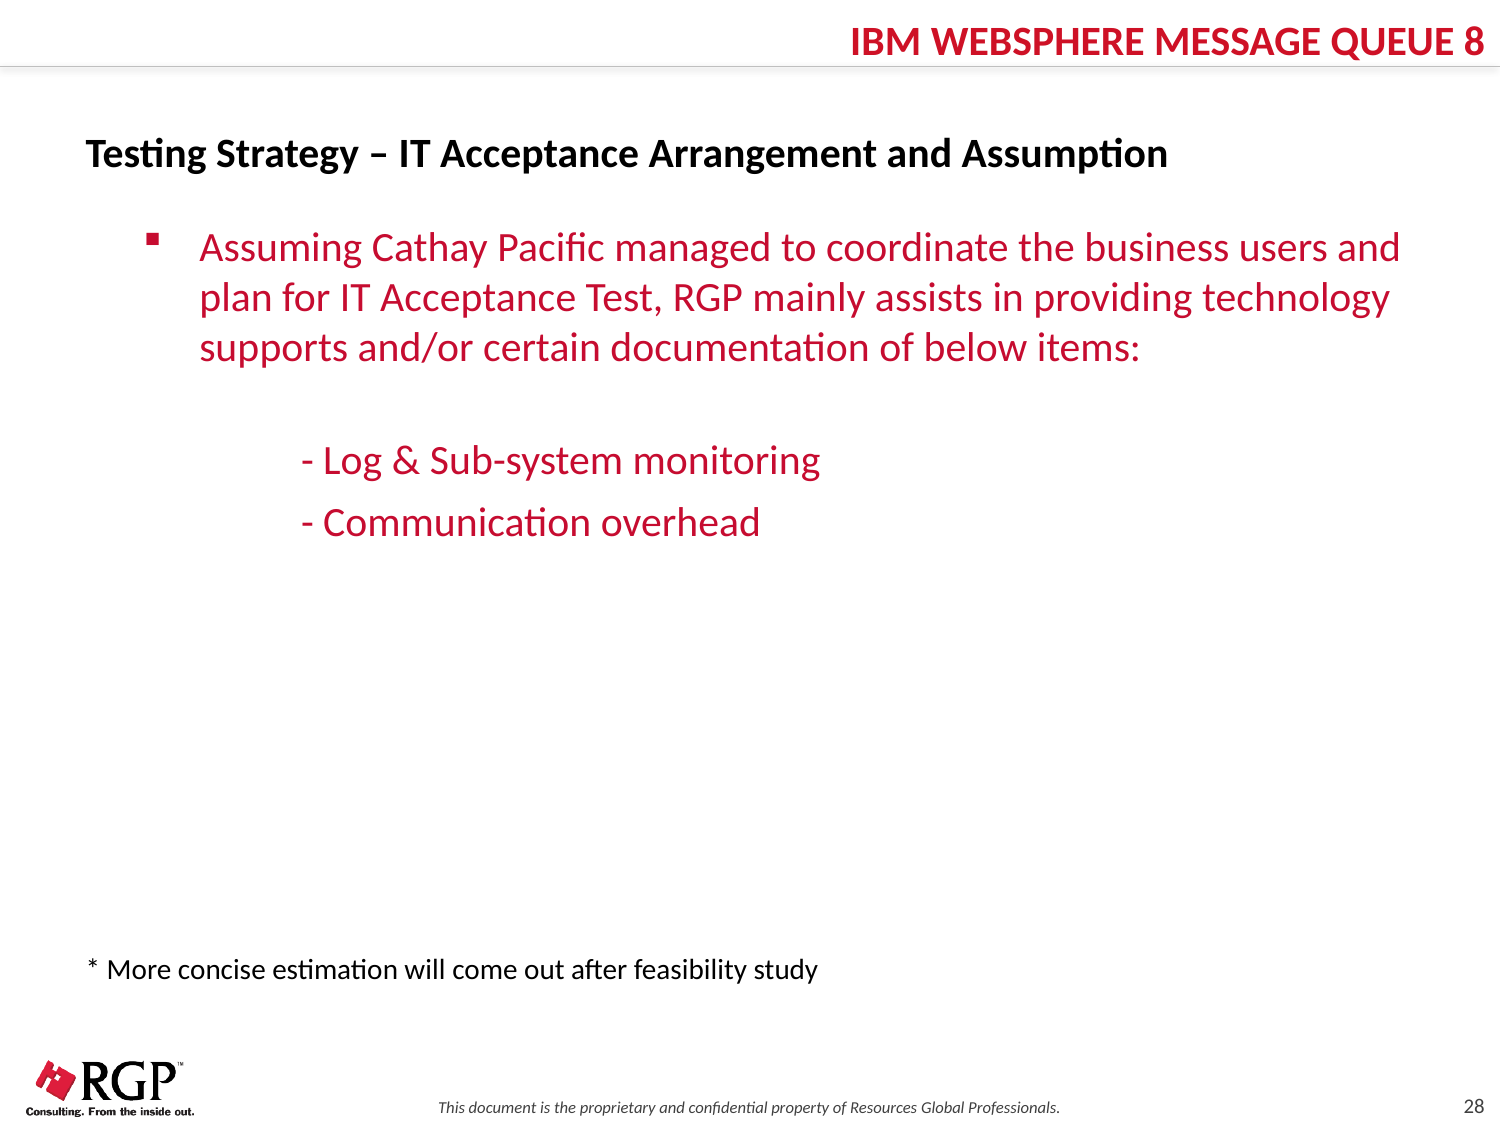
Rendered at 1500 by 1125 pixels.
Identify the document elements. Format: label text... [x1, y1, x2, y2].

text_box * More concise estimation will come out after feasibility study [70, 943, 1424, 993]
text_box Testing Strategy – IT Acceptance Arrangement and Assumption [70, 118, 1424, 246]
list IBM WEBSPHERE MESSAGE QUEUE 8 [601, 3, 1500, 67]
picture [26, 1060, 194, 1117]
text_box Assuming Cathay Pacific managed to coordinate the business users and plan for IT Acceptance Test, RGP mainly assists in providing technology supports and/or certain documentation of below items: - Log & Sub-system monitoring - Communication overhead [128, 212, 1424, 553]
